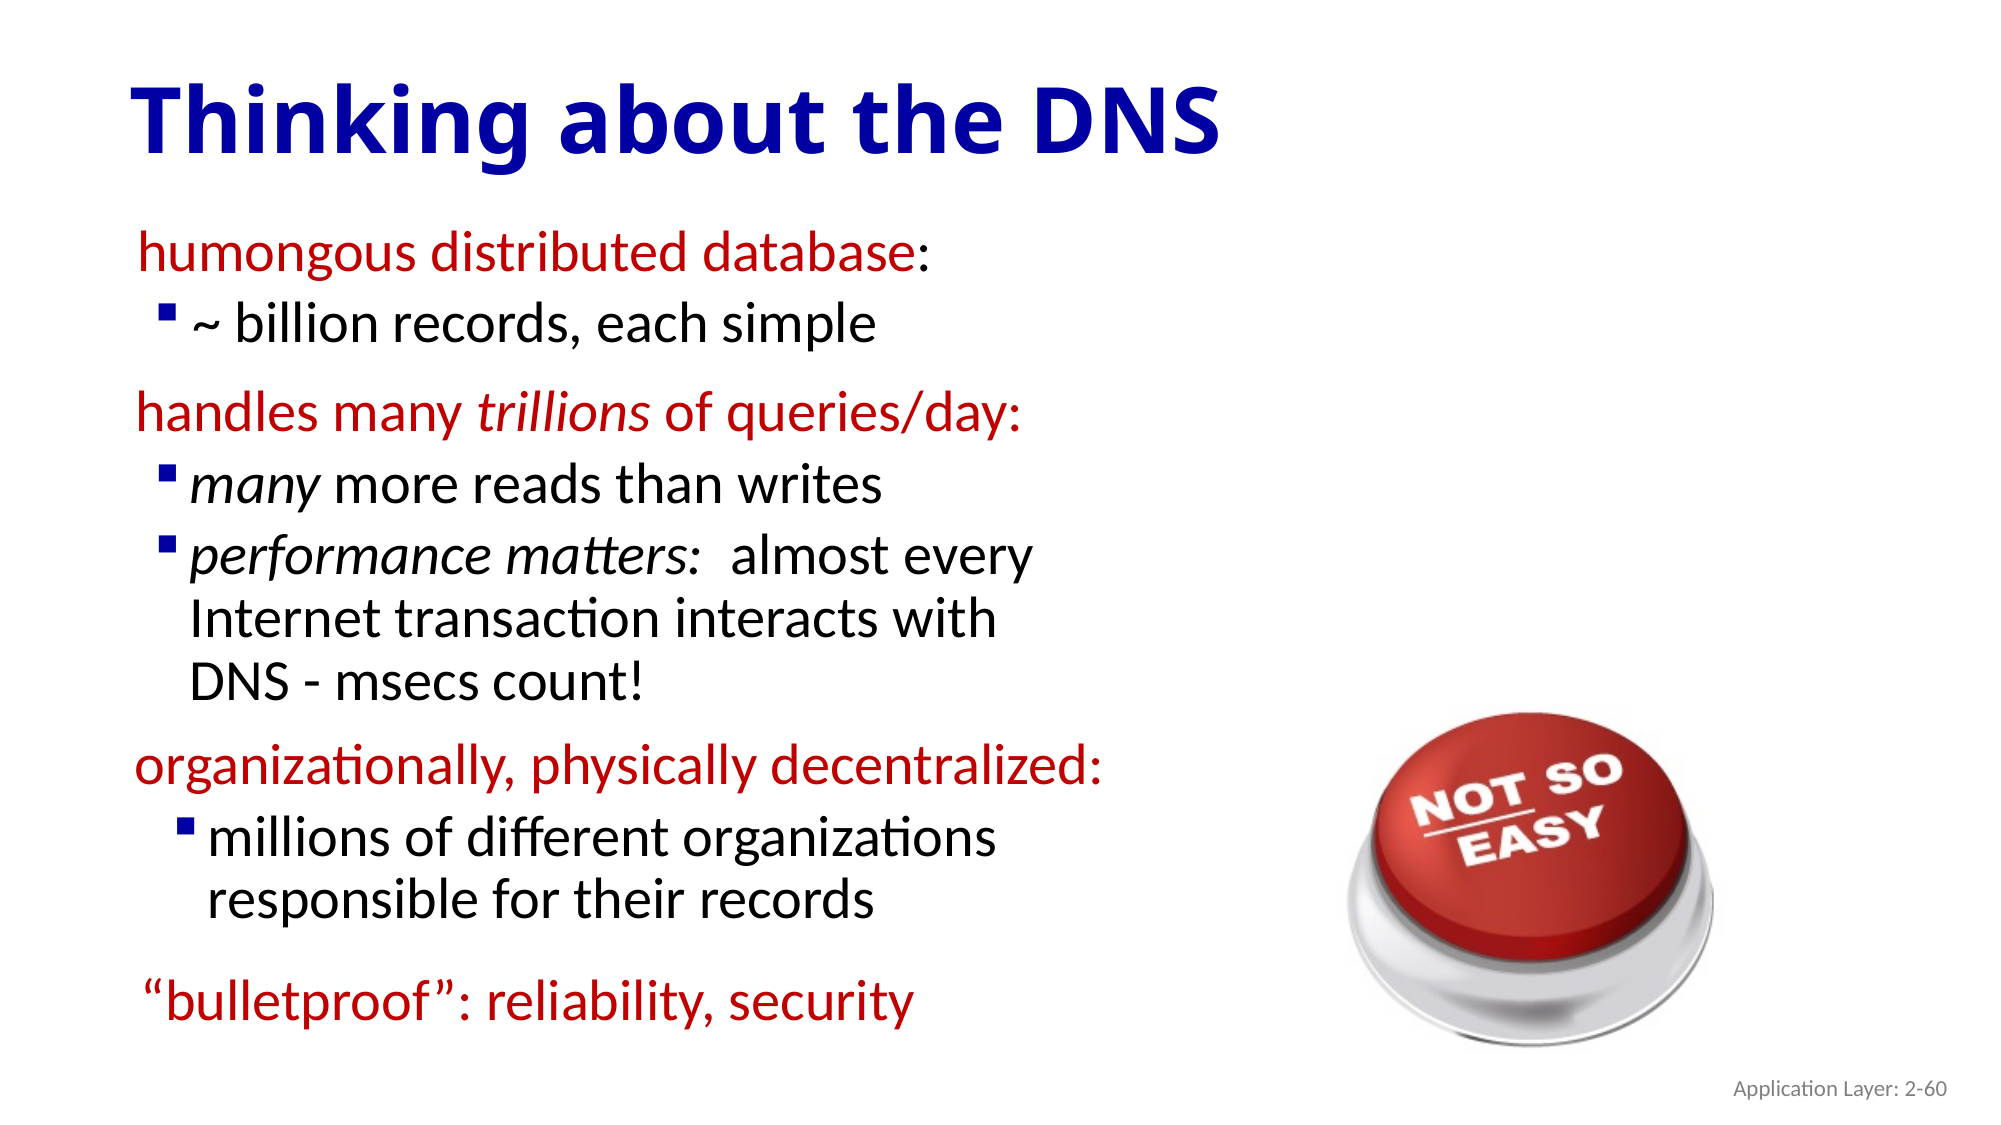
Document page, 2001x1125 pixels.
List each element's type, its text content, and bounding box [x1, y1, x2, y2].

title Thinking about the DNS [114, 50, 1840, 197]
slide_number Application Layer: 2-60 [1512, 1056, 1963, 1117]
text_box organizationally, physically decentralized: millions of different organizations responsible for their records [117, 727, 1273, 950]
picture [1297, 679, 1780, 1082]
text_box “bulletproof”: reliability, security [123, 963, 1278, 1056]
text_box humongous distributed database: ~ billion records, each simple [120, 213, 1160, 387]
text_box handles many trillions of queries/day: many more reads than writes performance matters: almost every Internet transaction interacts with DNS - msecs count! [117, 374, 1098, 727]
